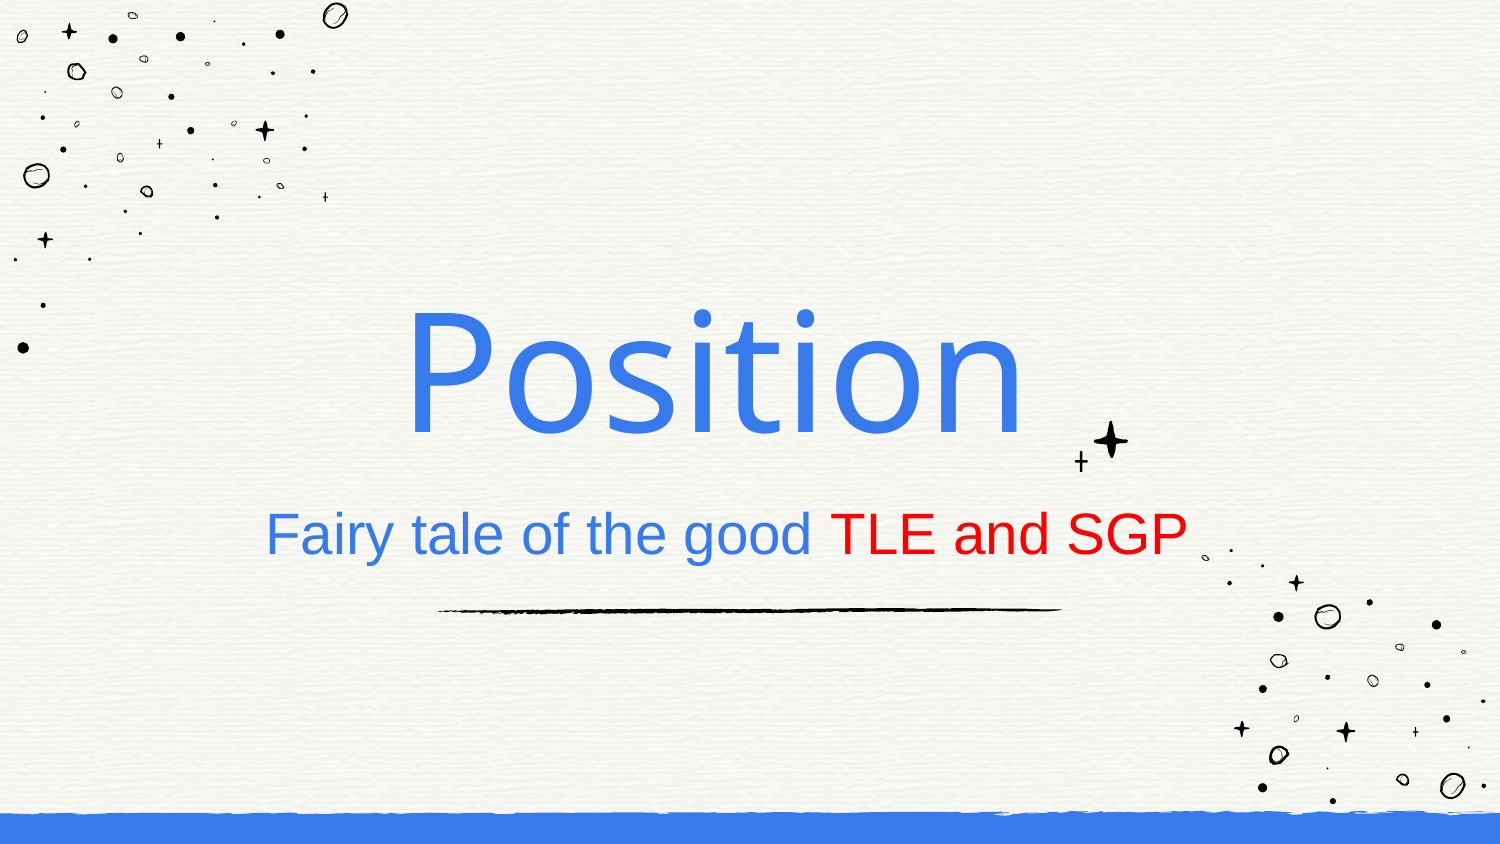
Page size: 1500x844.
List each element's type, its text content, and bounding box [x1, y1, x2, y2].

text_box Position [337, 235, 1094, 481]
text_box Fairy tale of the good TLE and SGP [250, 488, 1250, 574]
text_box [437, 608, 1063, 615]
picture [0, 0, 1500, 815]
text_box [1074, 420, 1129, 473]
